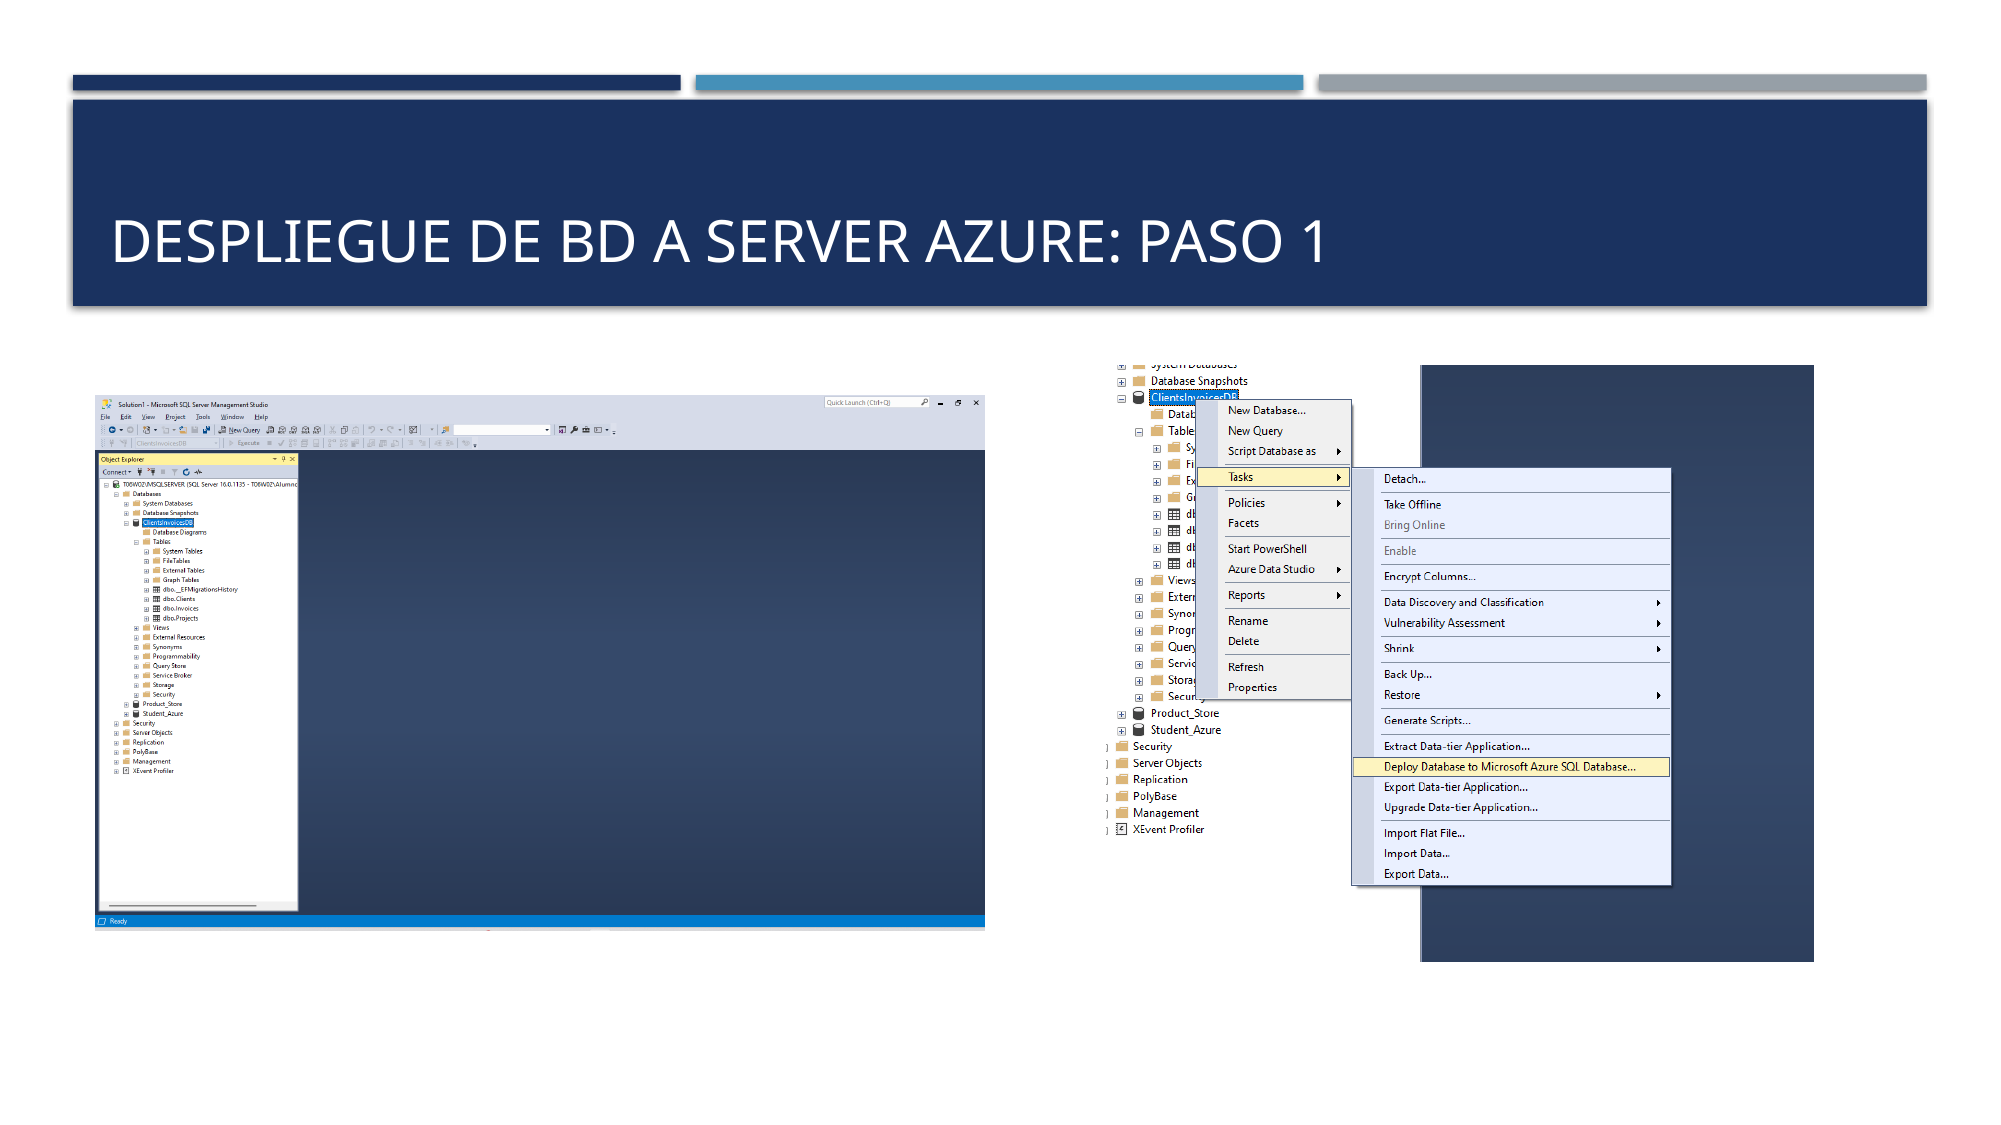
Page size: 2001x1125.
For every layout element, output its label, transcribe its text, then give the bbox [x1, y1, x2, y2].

title Despliegue de bd a server azure: paso 1 [95, 119, 1905, 282]
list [94, 395, 986, 932]
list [1105, 364, 1815, 962]
